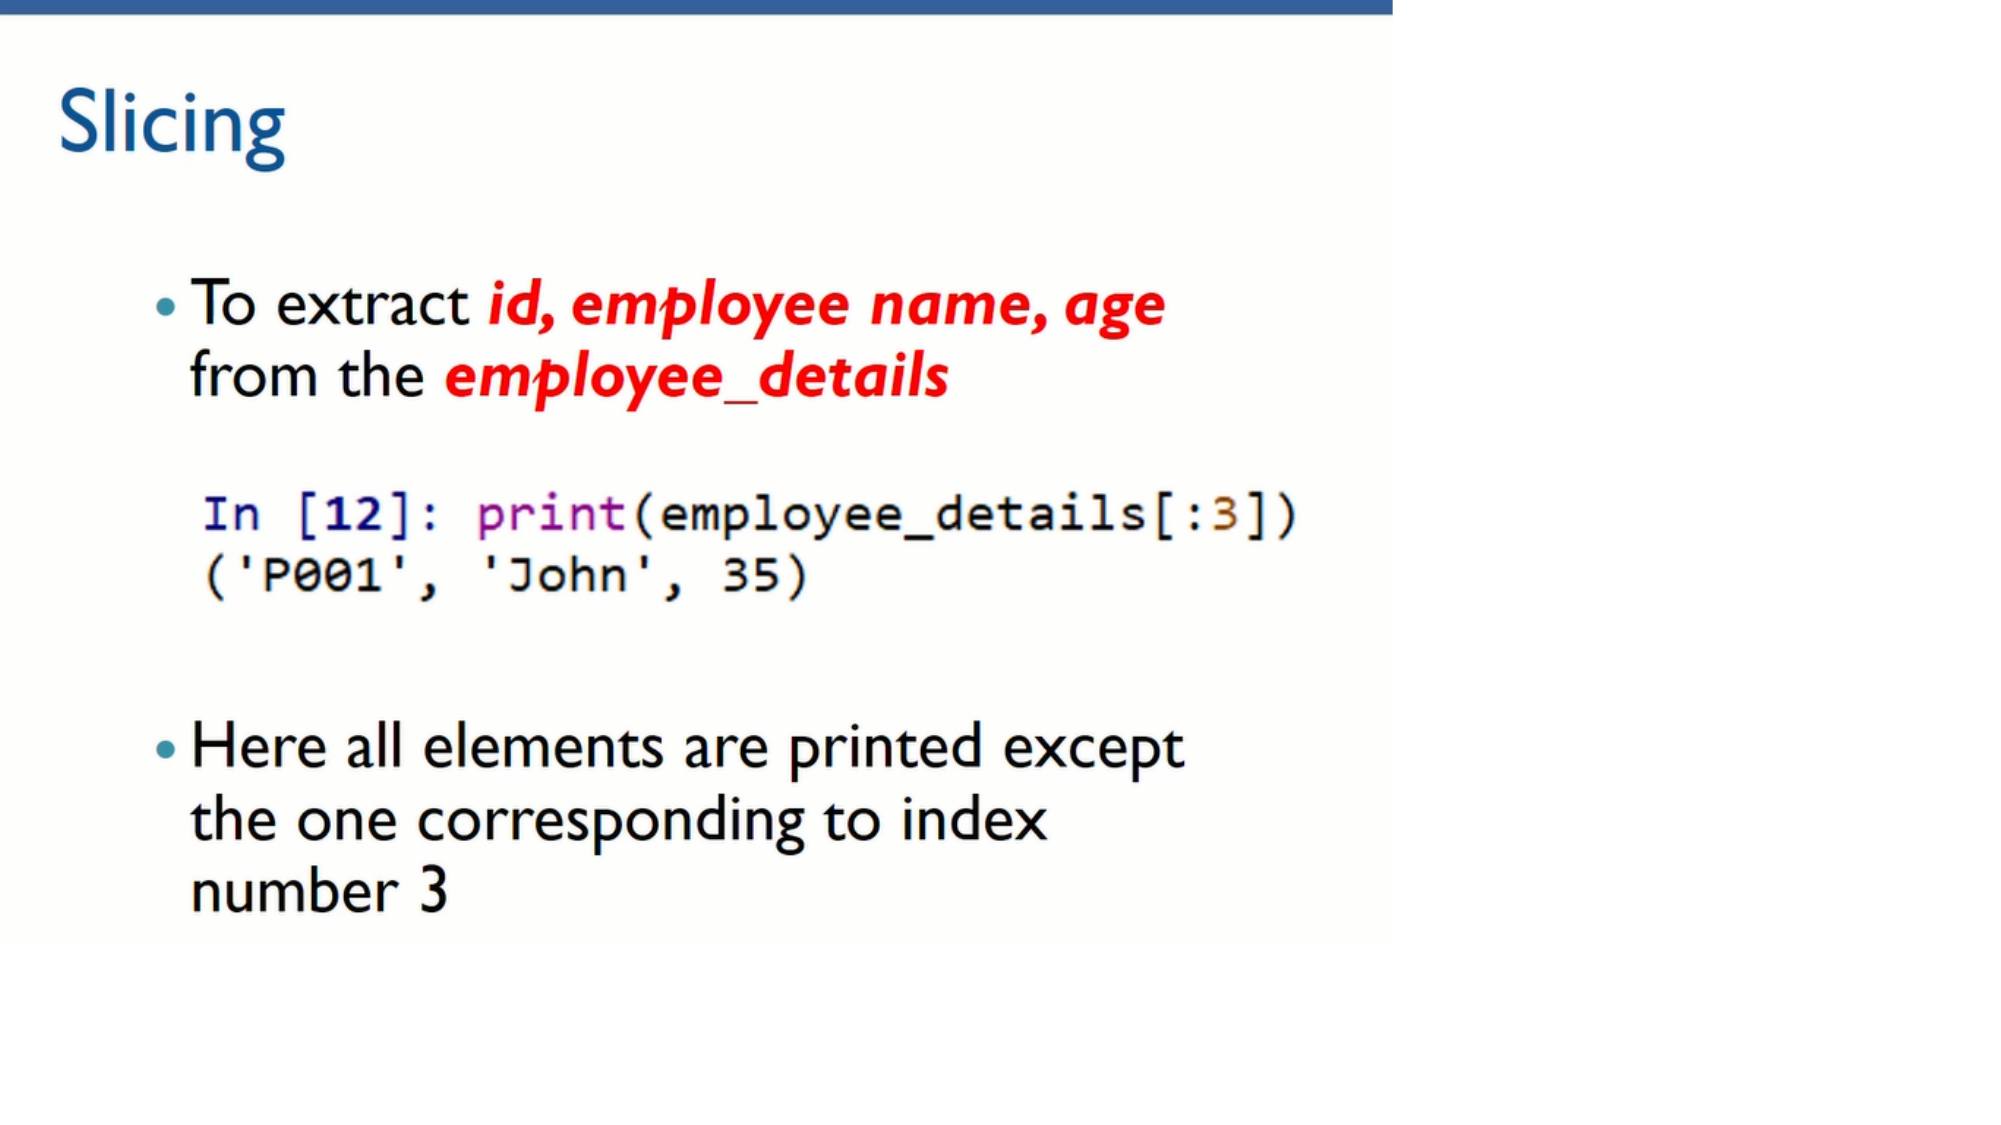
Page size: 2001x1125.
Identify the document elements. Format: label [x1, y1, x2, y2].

picture [0, 0, 1393, 947]
